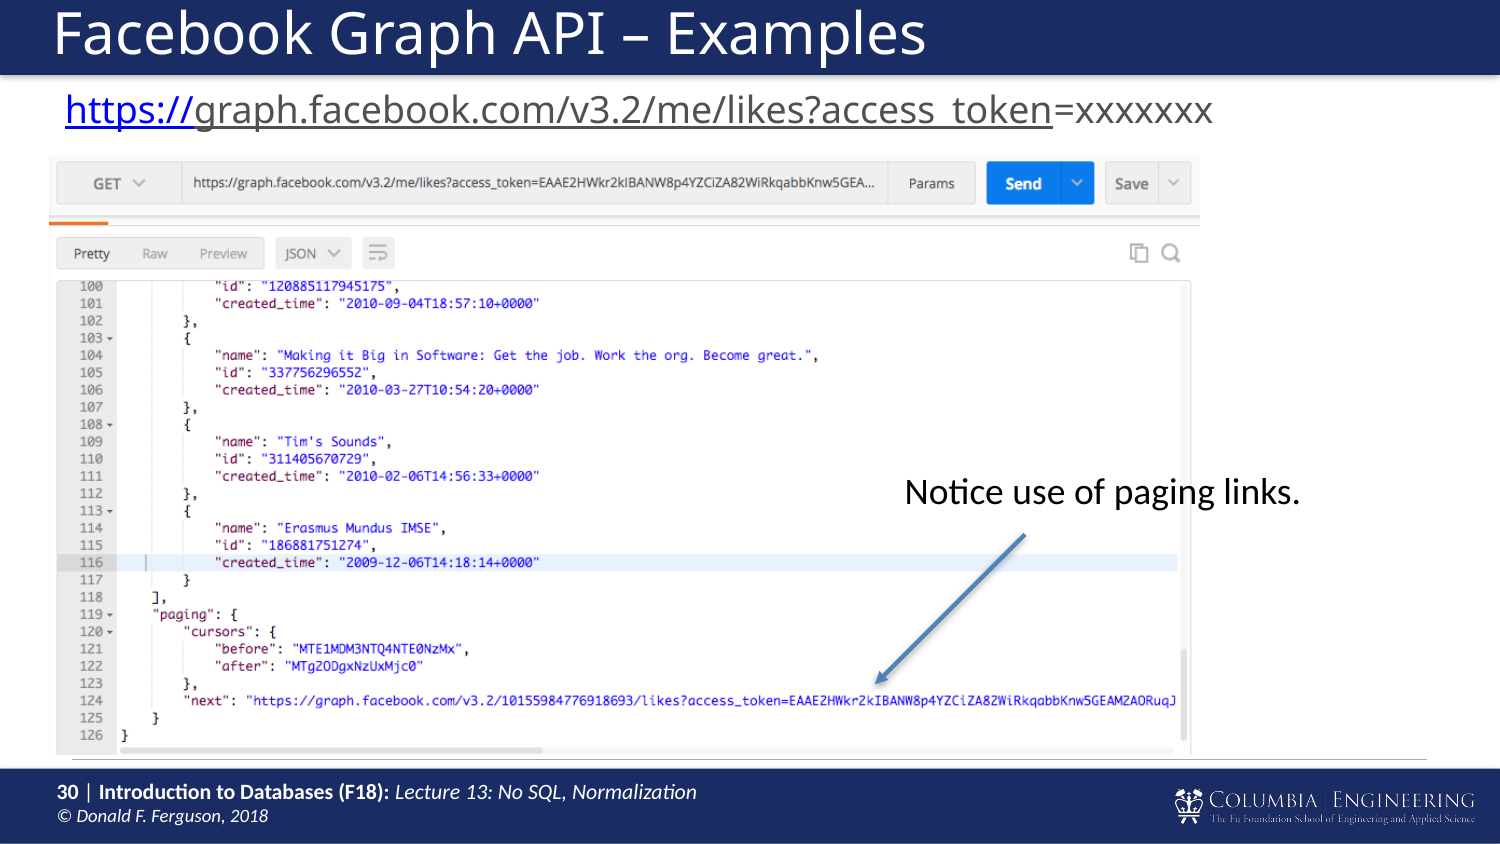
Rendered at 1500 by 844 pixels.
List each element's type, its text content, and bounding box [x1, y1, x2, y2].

text_box Notice use of paging links. [1204, 459, 1317, 520]
title Facebook Graph API – Examples [37, 0, 1396, 61]
text_box https://graph.facebook.com/v3.2/me/likes?access_token=xxxxxxx [49, 78, 1363, 145]
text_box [874, 534, 1026, 685]
picture [49, 156, 1201, 755]
